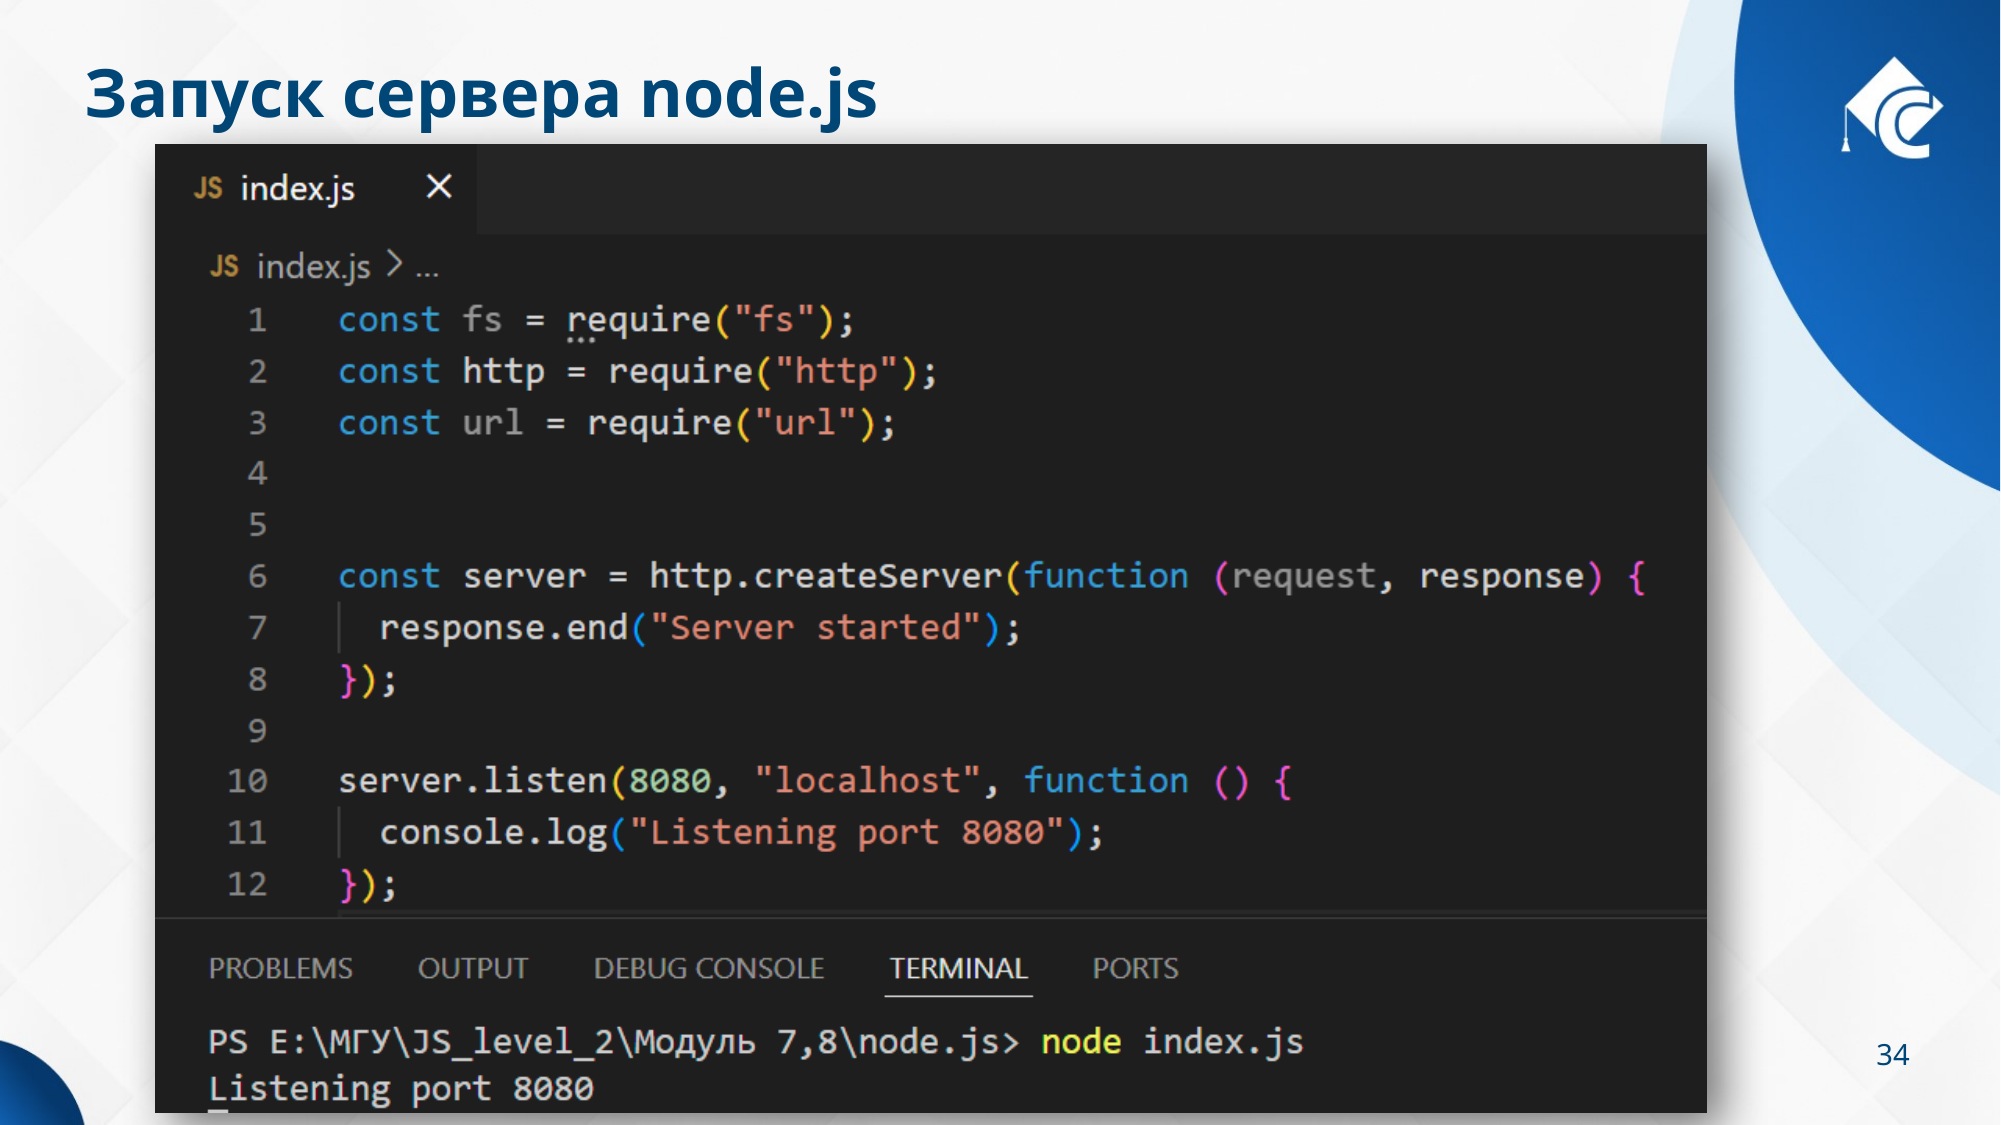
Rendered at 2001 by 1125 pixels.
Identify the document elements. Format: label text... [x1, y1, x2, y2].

picture [0, 0, 2001, 1125]
title Запуск сервера node.js [70, 34, 1760, 159]
slide_number 34 [1806, 1026, 1925, 1086]
